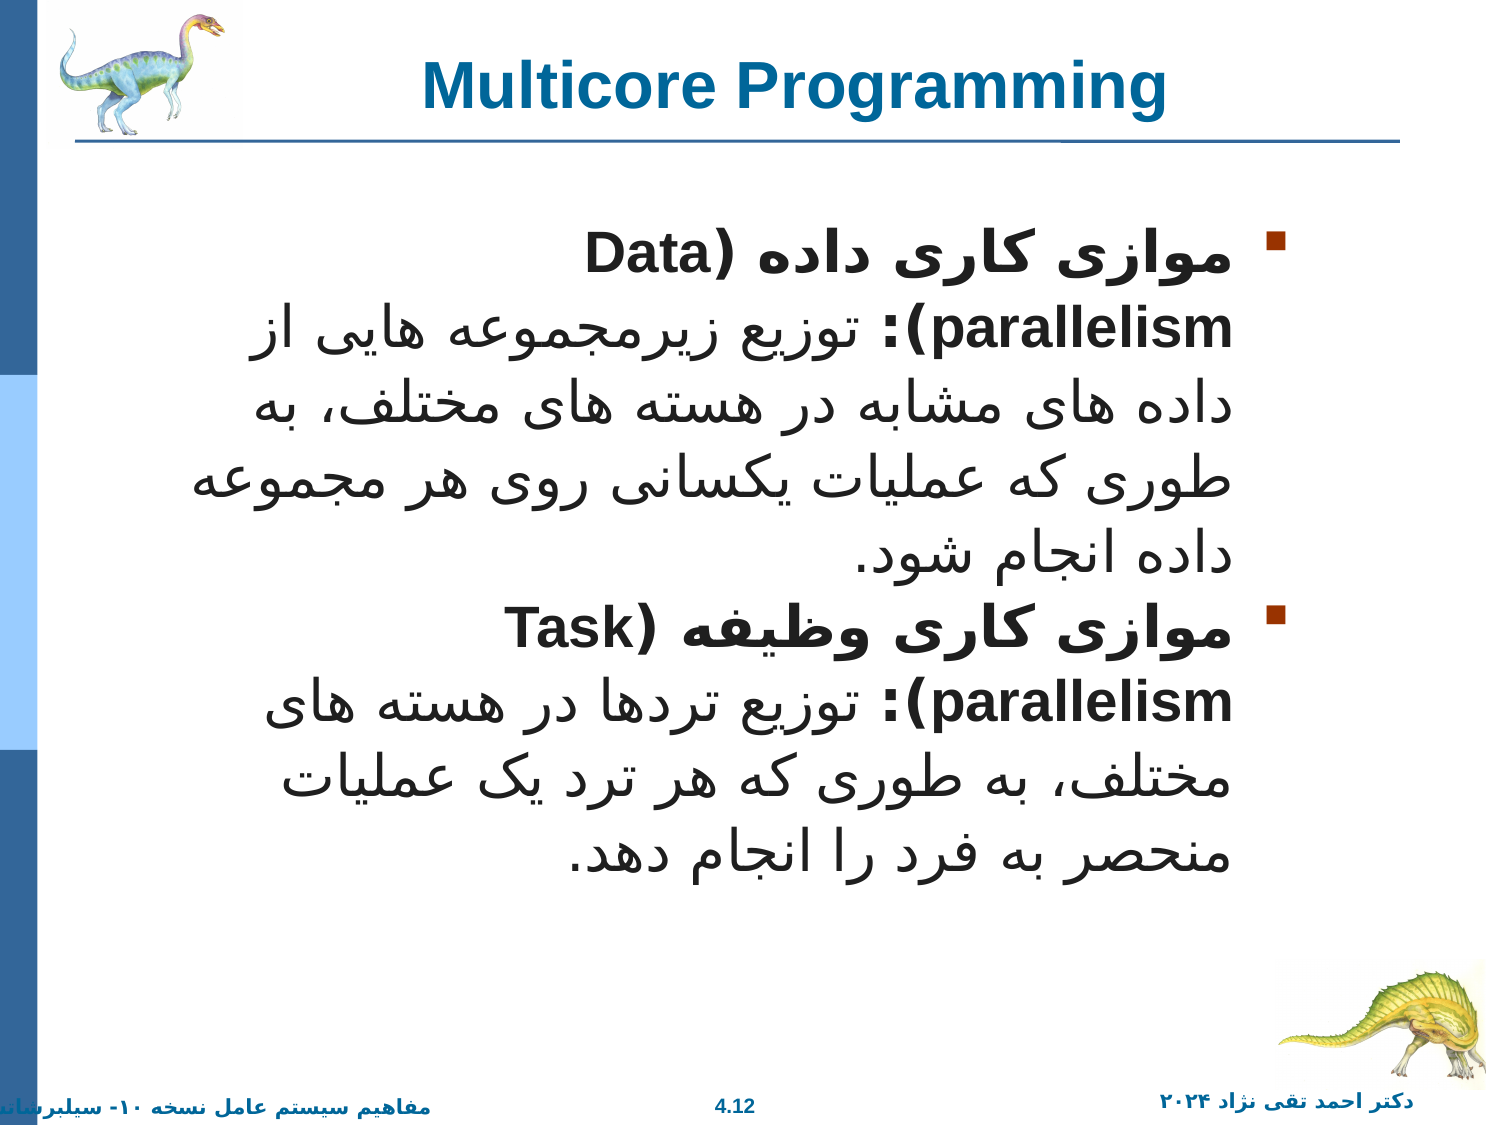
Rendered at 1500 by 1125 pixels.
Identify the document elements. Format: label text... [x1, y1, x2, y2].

picture [1275, 959, 1486, 1090]
picture [46, 0, 243, 149]
list موازی کاری داده (Data parallelism): توزیع زیرمجموعه هایی از داده های مشابه در هسته های مختلف، به طوری که عملیات یکسانی روی هر مجموعه داده انجام شود. موازی کاری وظیفه (Task parallelism): توزیع تردها در هسته های مختلف، به طوری که هر ترد یک عملیات منحصر به فرد را انجام دهد. [132, 202, 1307, 946]
title Multicore Programming [166, 35, 1425, 130]
